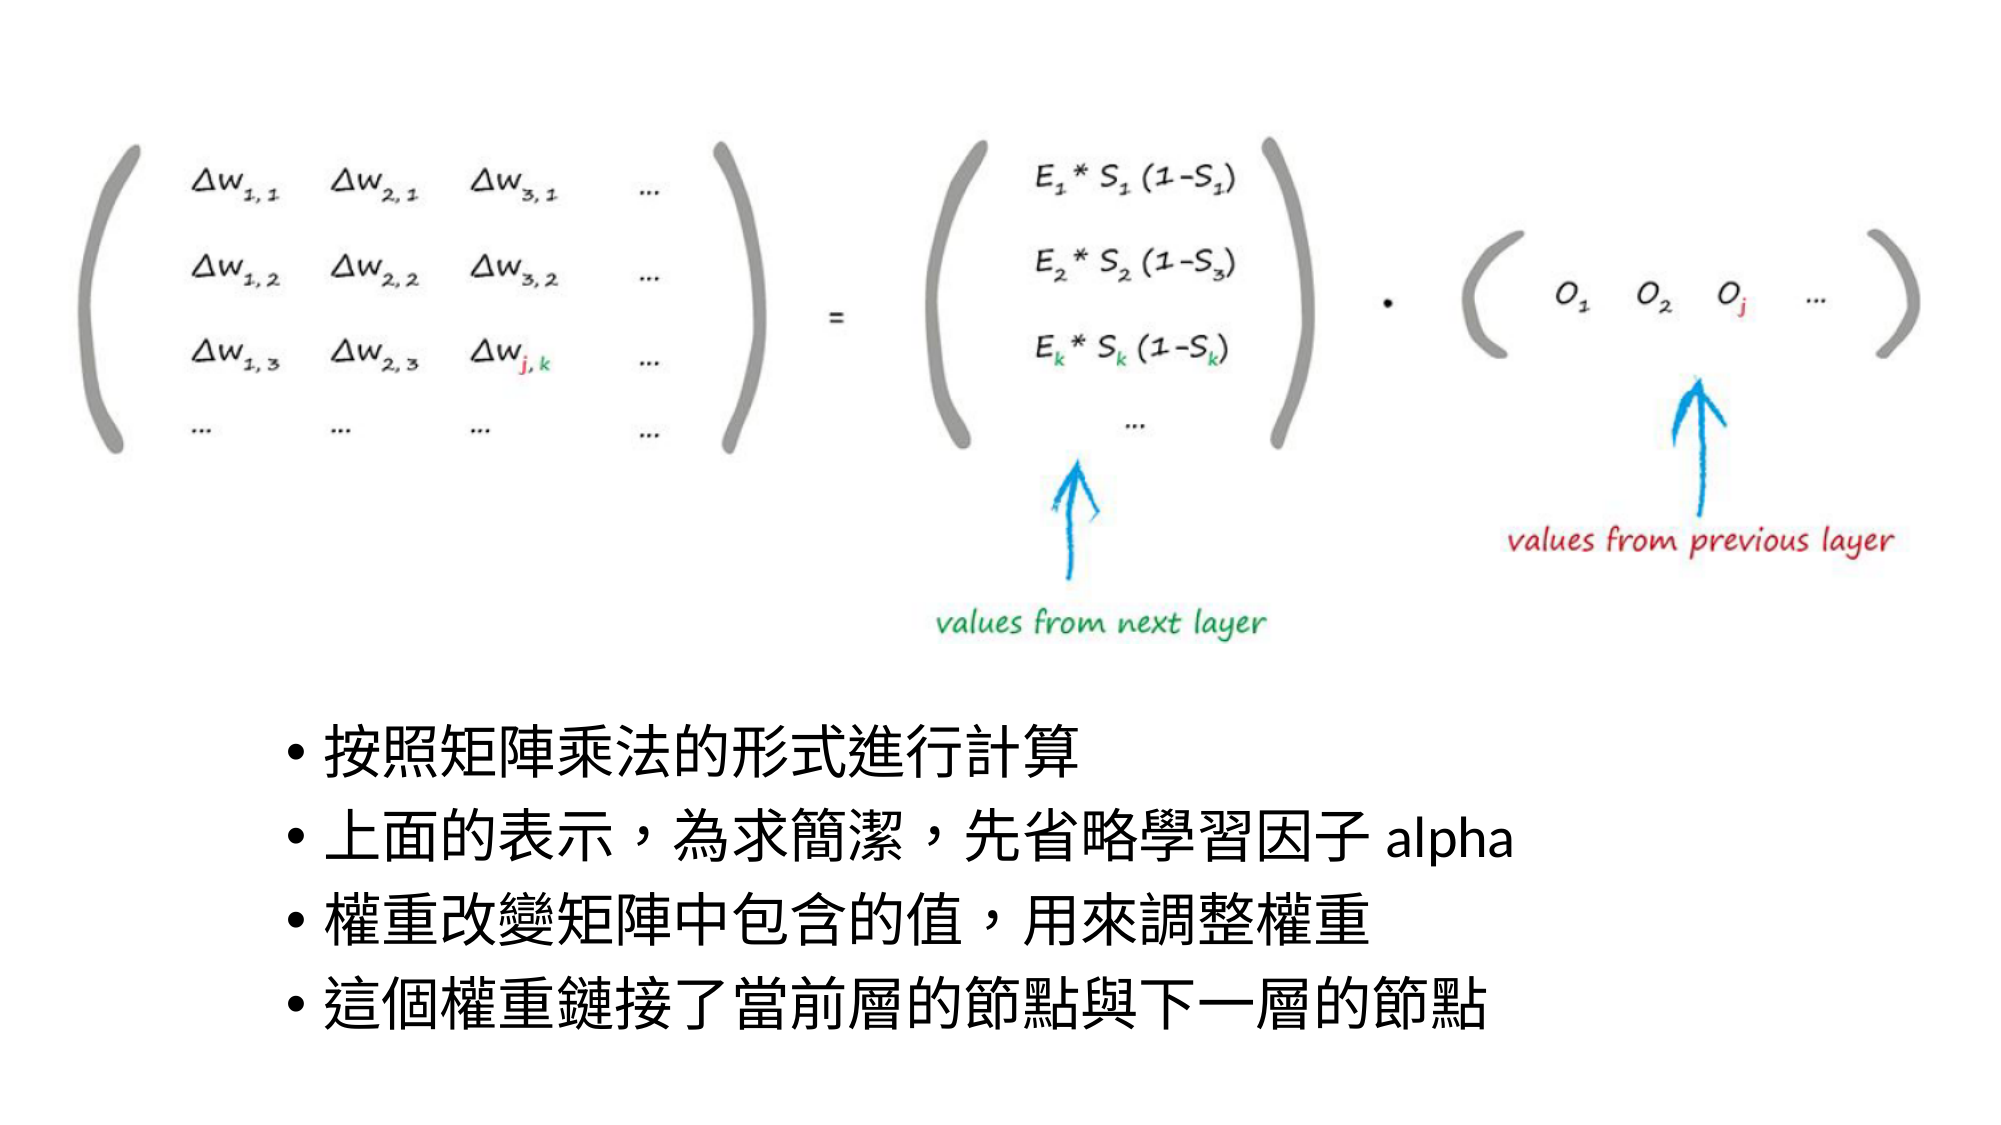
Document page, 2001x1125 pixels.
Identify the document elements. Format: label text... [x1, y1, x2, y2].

picture [66, 126, 1934, 644]
list 按照矩陣乘法的形式進行計算 上面的表示，為求簡潔，先省略學習因子alpha 權重改變矩陣中包含的值，用來調整權重 這個權重鏈接了當前層的節點與下一層的節點 [270, 716, 1610, 1058]
